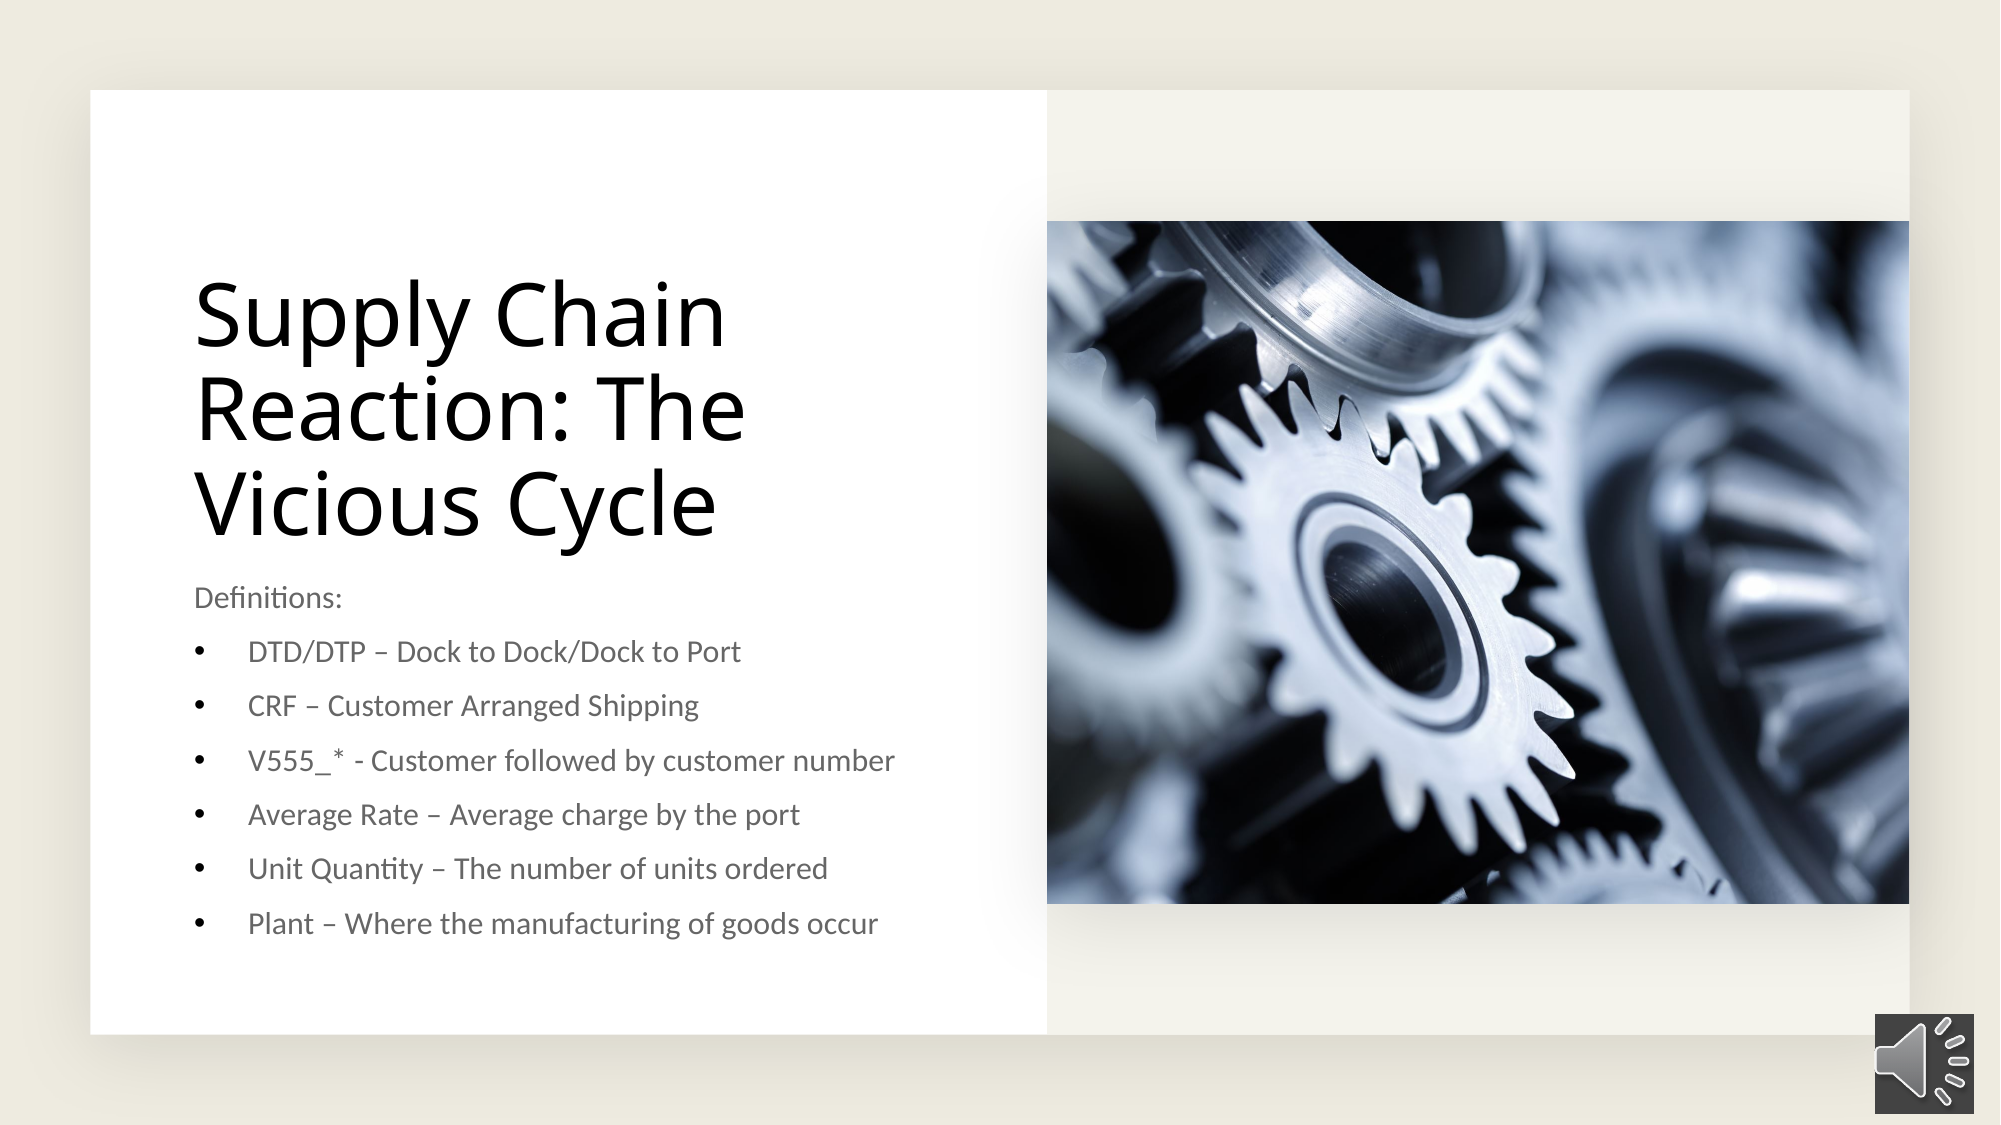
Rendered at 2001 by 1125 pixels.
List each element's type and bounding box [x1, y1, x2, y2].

text_box [1047, 90, 1910, 221]
text_box [0, 0, 2000, 1125]
text_box [1047, 904, 1910, 1035]
picture [1873, 1013, 1976, 1115]
picture [1047, 221, 1910, 904]
